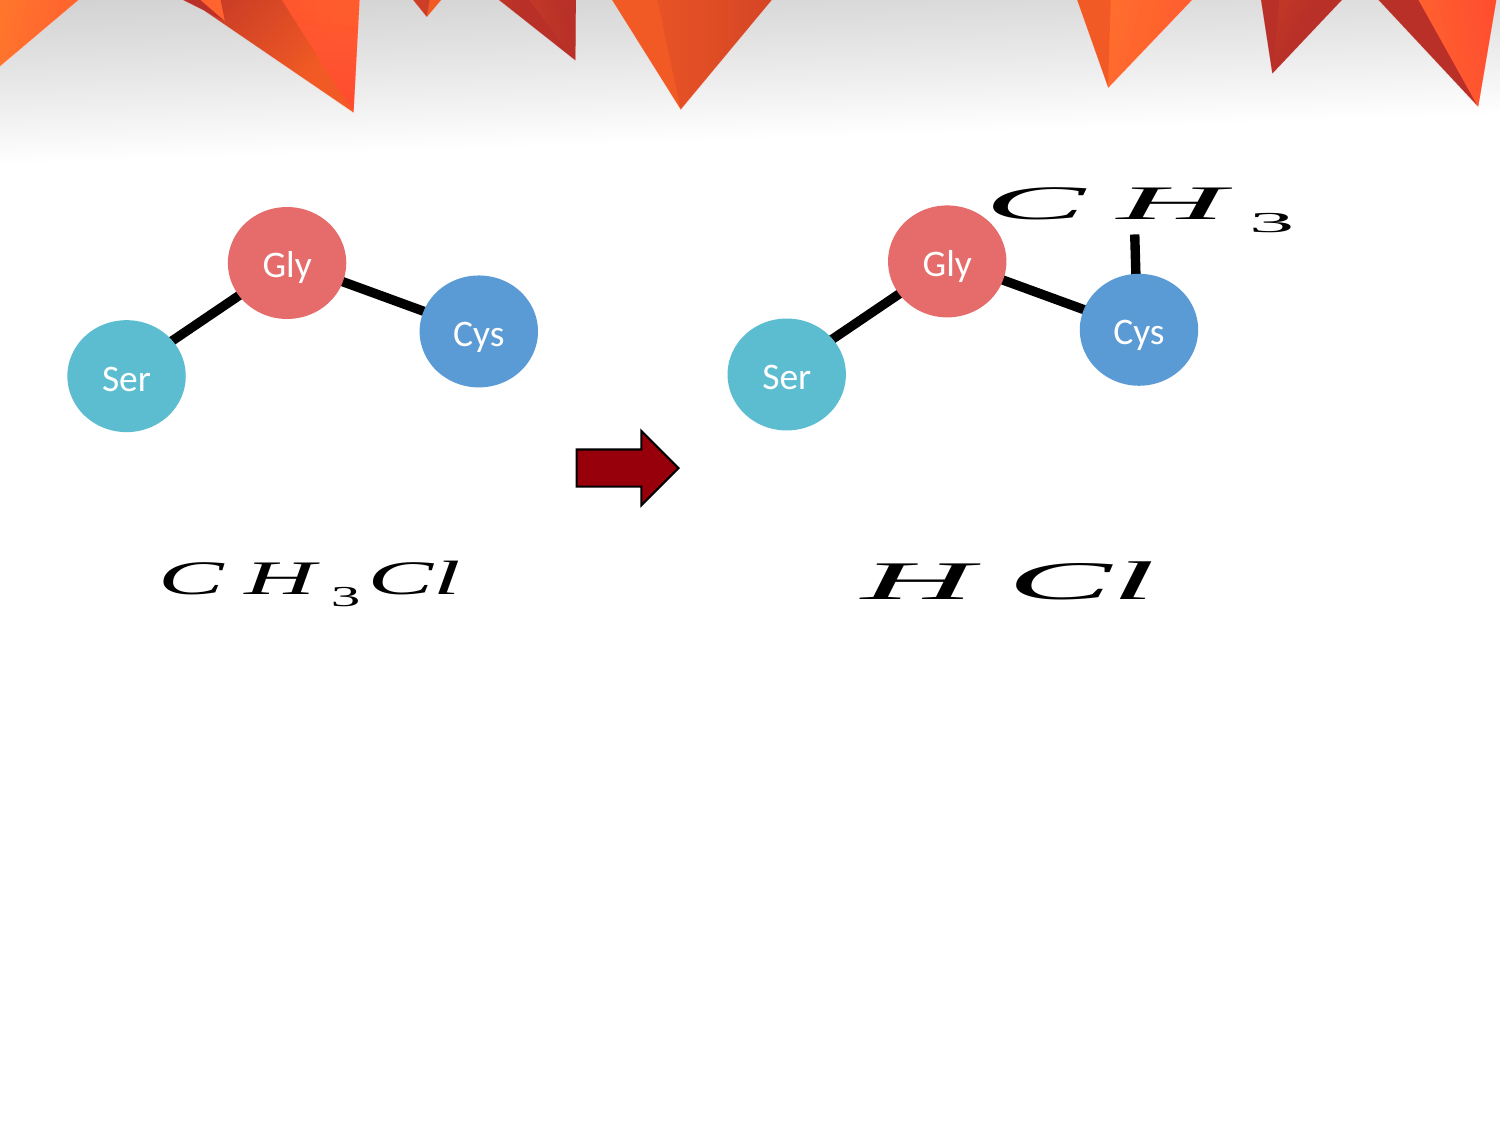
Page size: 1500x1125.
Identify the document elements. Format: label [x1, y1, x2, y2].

text_box [68, 177, 1294, 613]
picture [0, 0, 1500, 1125]
